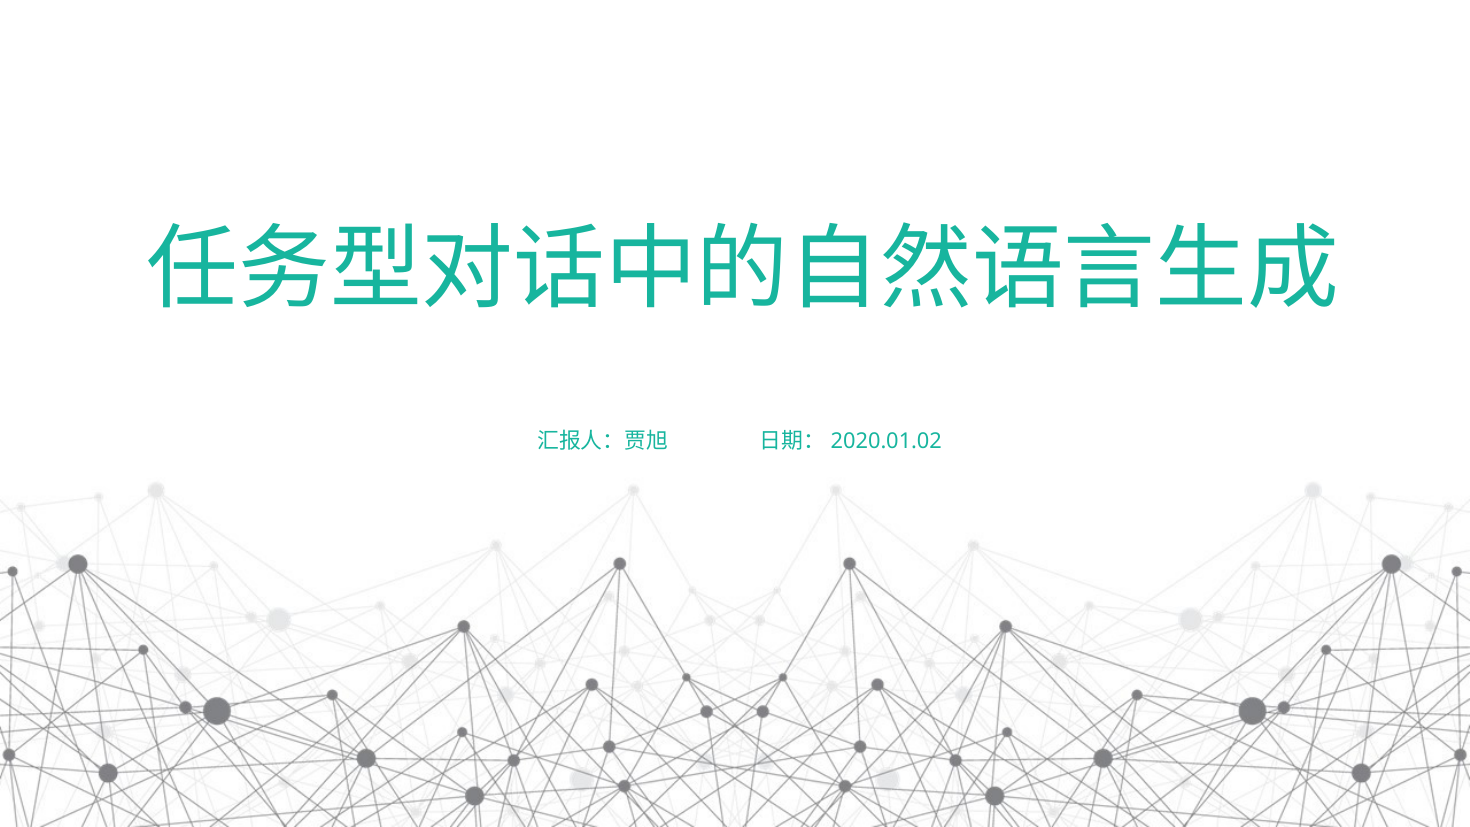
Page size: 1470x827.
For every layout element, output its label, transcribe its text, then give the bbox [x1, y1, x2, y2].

picture [0, 0, 1470, 827]
text_box 任务型对话中的自然语言生成 [132, 201, 1355, 326]
text_box 日期：2020.01.02 [745, 418, 957, 460]
text_box 汇报人：贾旭 [522, 418, 683, 460]
